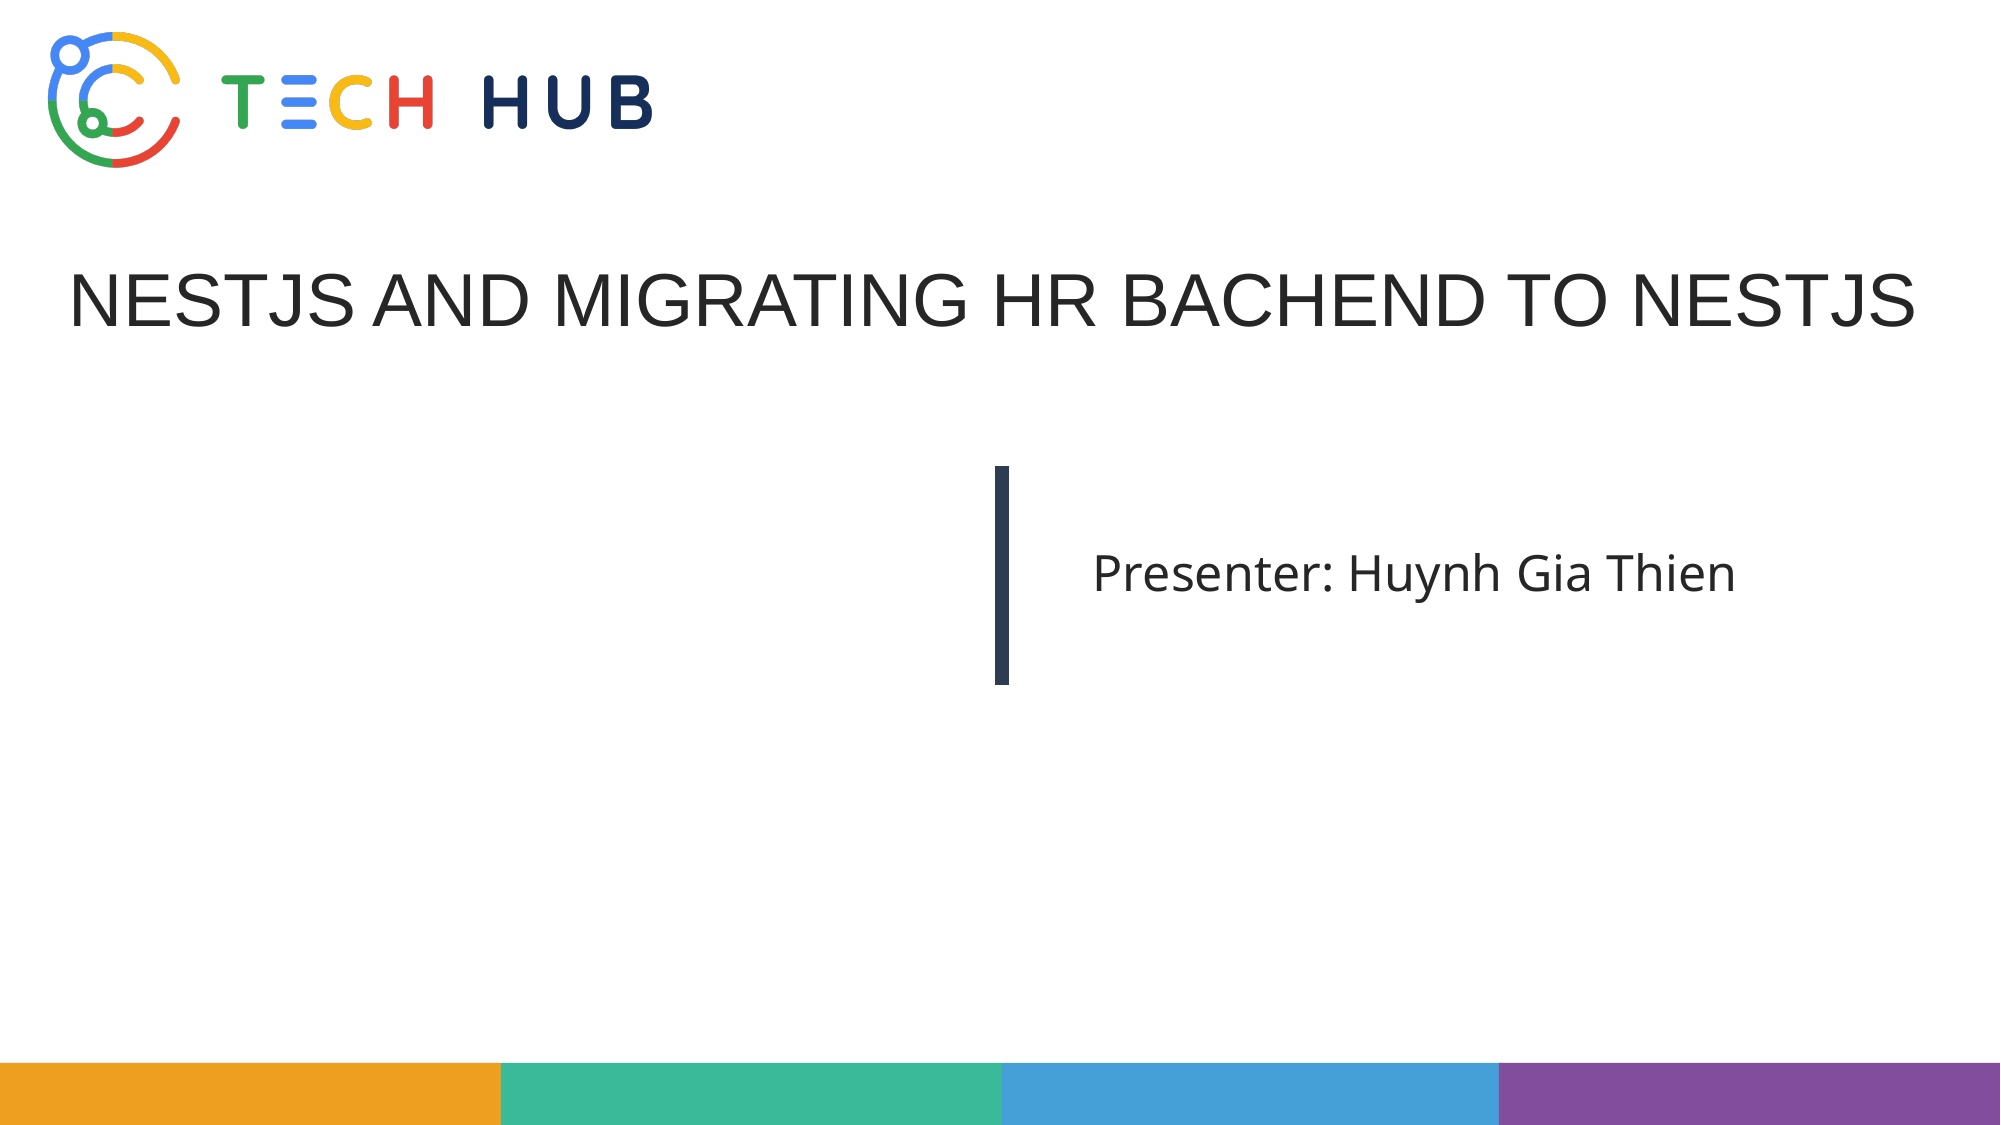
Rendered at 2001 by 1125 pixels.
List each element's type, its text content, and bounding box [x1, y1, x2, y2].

picture [46, 32, 652, 169]
title NESTJS AND MIGRATING HR BACHEND TO NESTJS [35, 135, 1953, 470]
subtitle Presenter: Huynh Gia Thien [1077, 408, 1896, 743]
